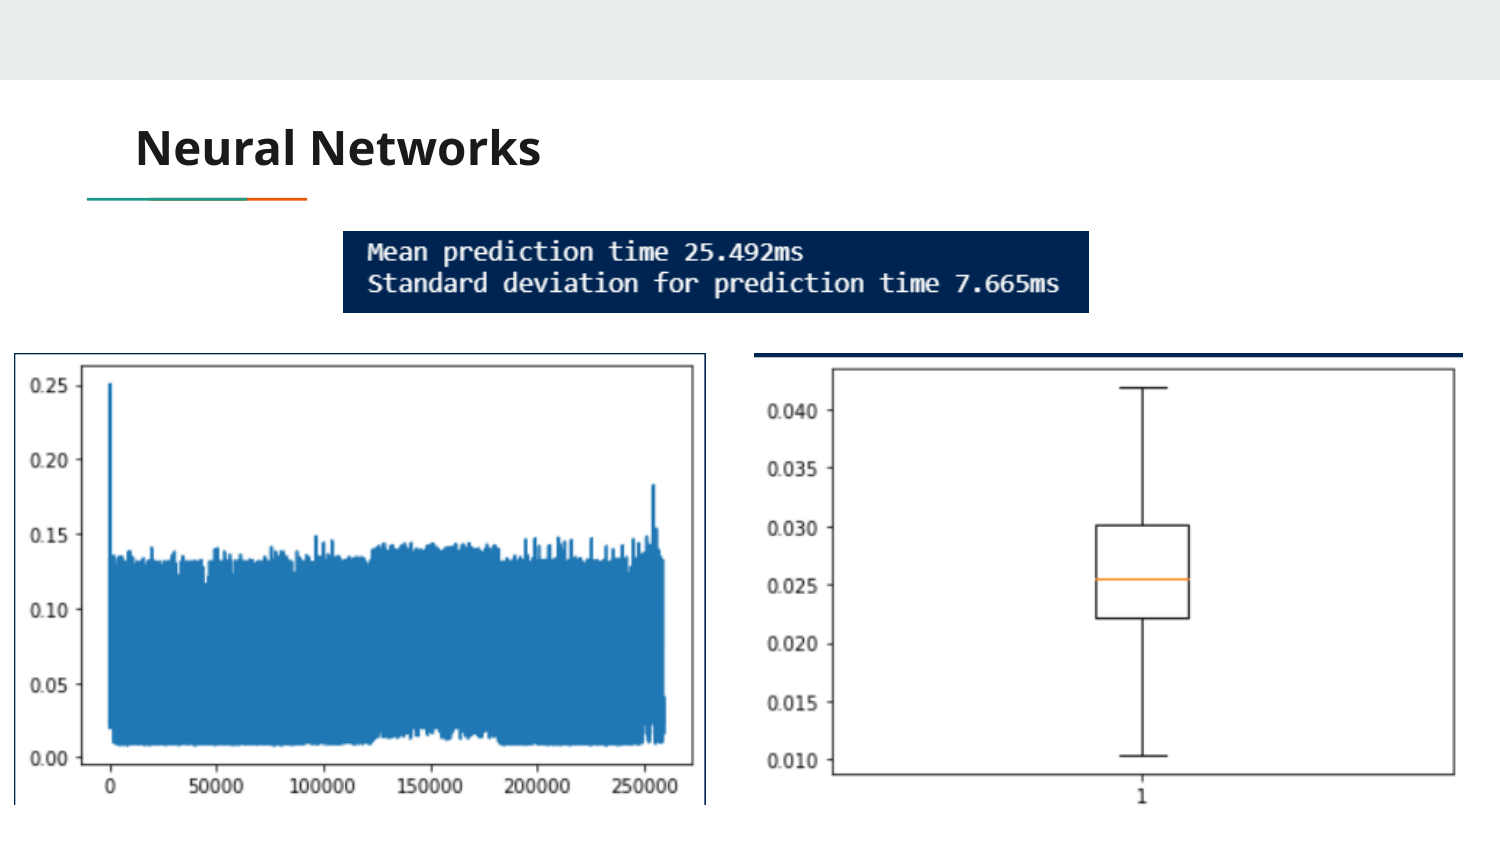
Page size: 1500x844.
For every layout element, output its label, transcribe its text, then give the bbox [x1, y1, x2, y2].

picture [342, 231, 1089, 313]
picture [13, 353, 706, 805]
picture [753, 353, 1464, 820]
title Neural Networks [119, 102, 1381, 191]
